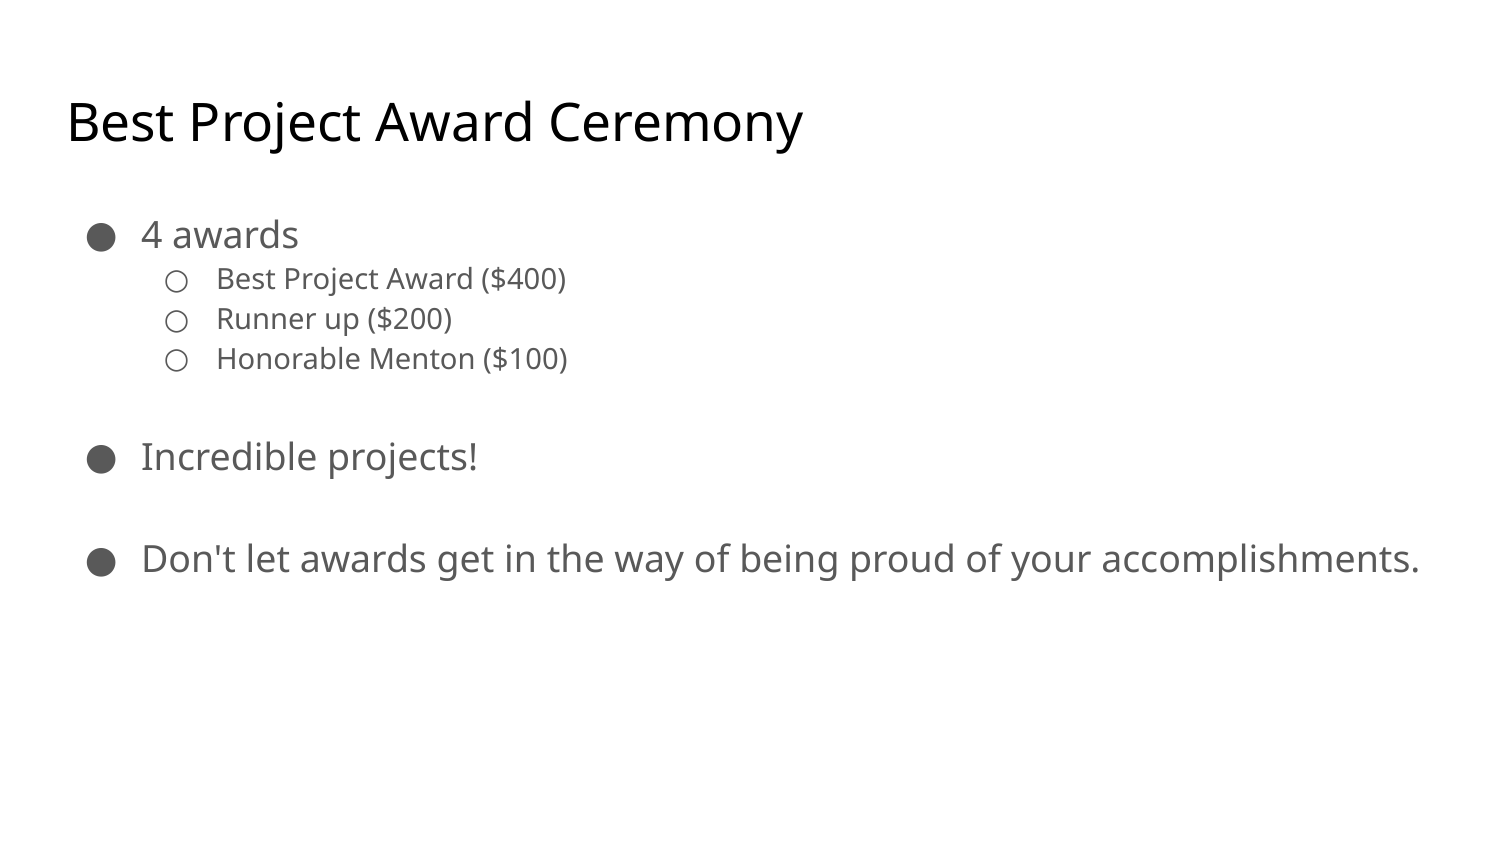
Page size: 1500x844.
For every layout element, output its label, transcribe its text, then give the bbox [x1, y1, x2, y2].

title Best Project Award Ceremony [51, 72, 1449, 167]
list 4 awards Best Project Award ($400) Runner up ($200) Honorable Menton ($100) Incredible projects! Don't let awards get in the way of being proud of your accomplishments. [51, 189, 1449, 750]
